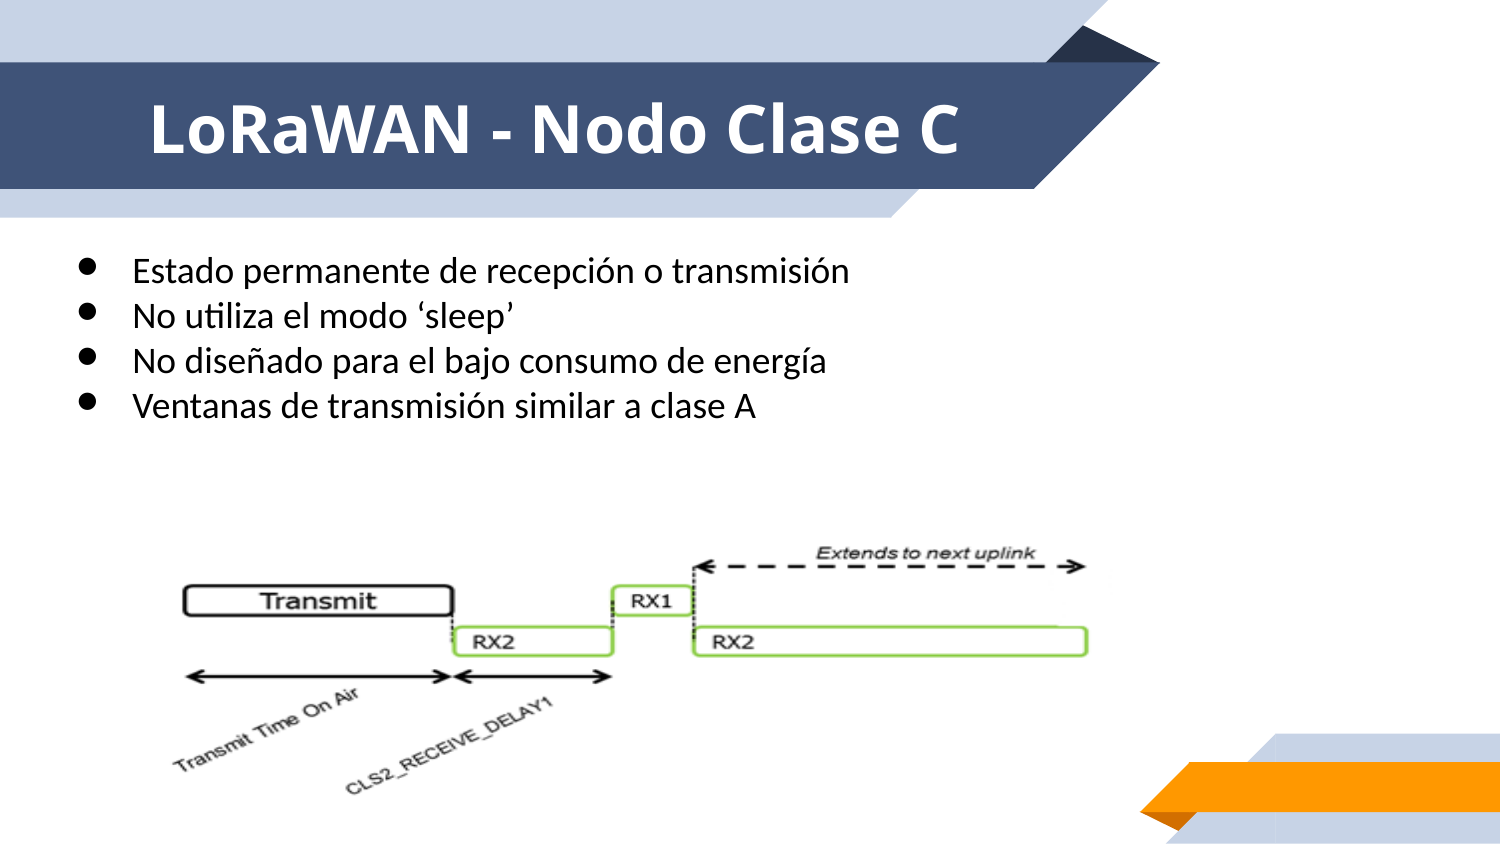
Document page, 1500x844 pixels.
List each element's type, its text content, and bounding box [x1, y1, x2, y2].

picture [161, 525, 1113, 804]
text_box Estado permanente de recepción o transmisión No utiliza el modo ‘sleep’ No diseñado para el bajo consumo de energía Ventanas de transmisión similar a clase A [42, 231, 1065, 498]
title LoRaWAN - Nodo Clase C [133, 64, 997, 190]
